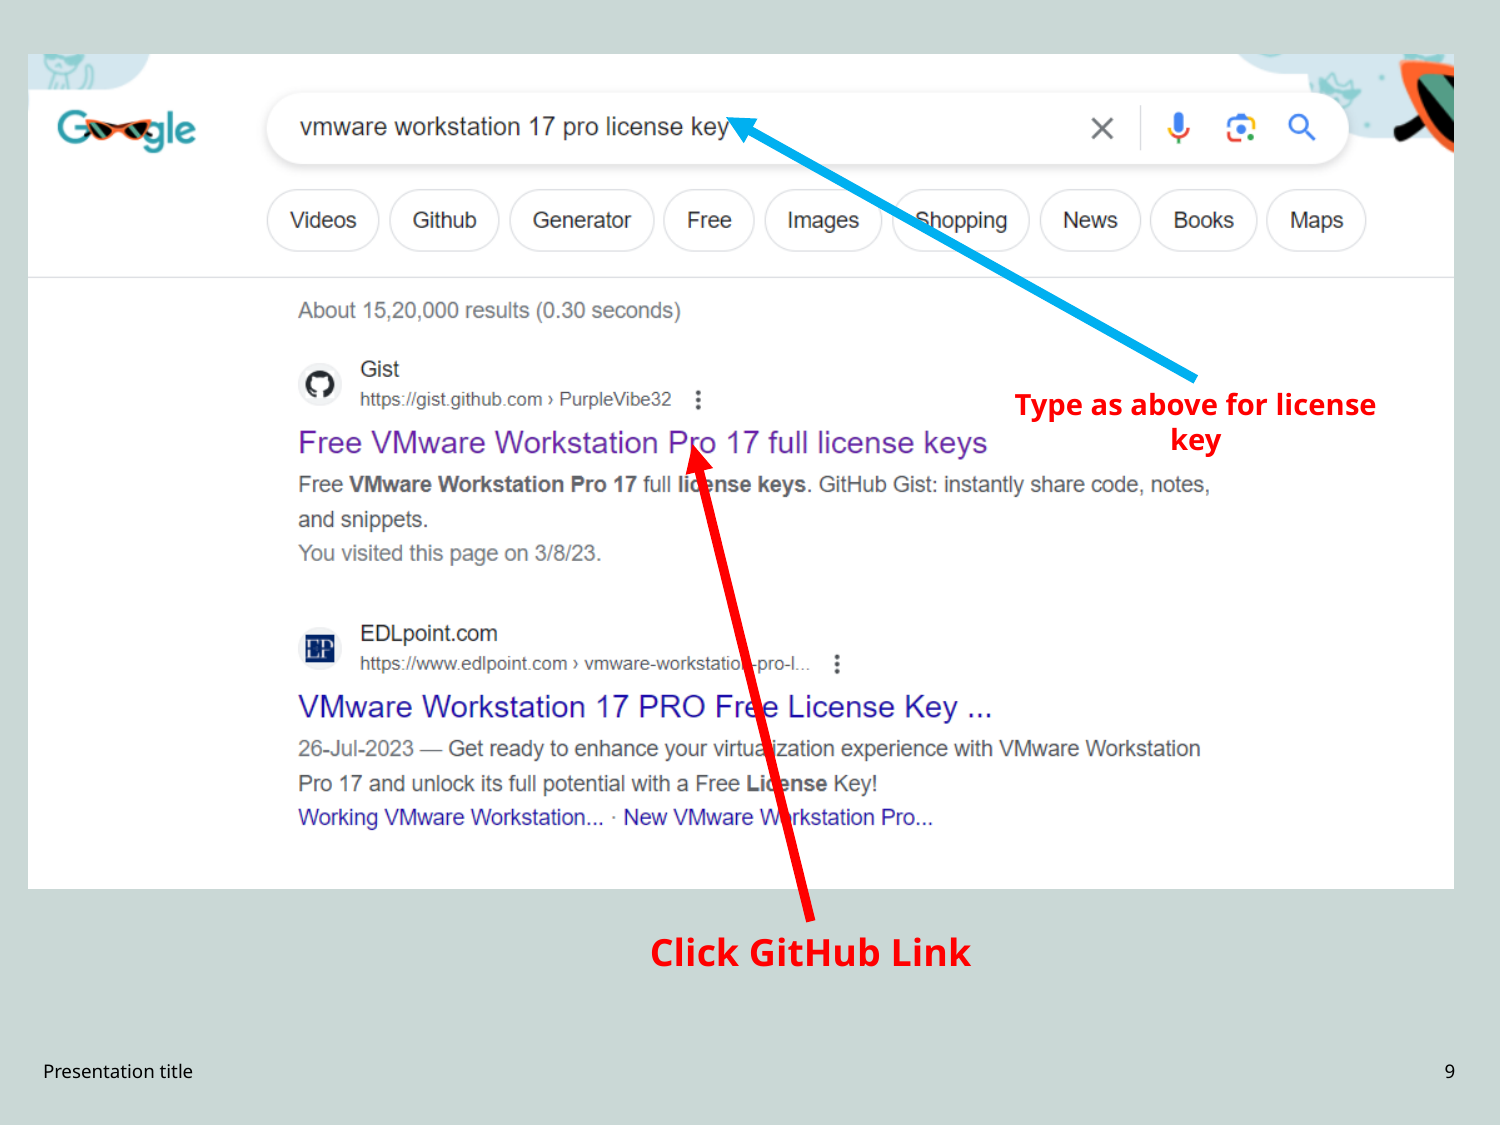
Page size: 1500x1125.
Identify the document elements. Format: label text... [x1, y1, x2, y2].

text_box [692, 444, 811, 922]
picture [28, 54, 1454, 889]
footer Presentation title [28, 1042, 535, 1103]
text_box Click GitHub Link [613, 921, 1008, 981]
slide_number 9 [1132, 1042, 1471, 1103]
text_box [726, 117, 1196, 380]
